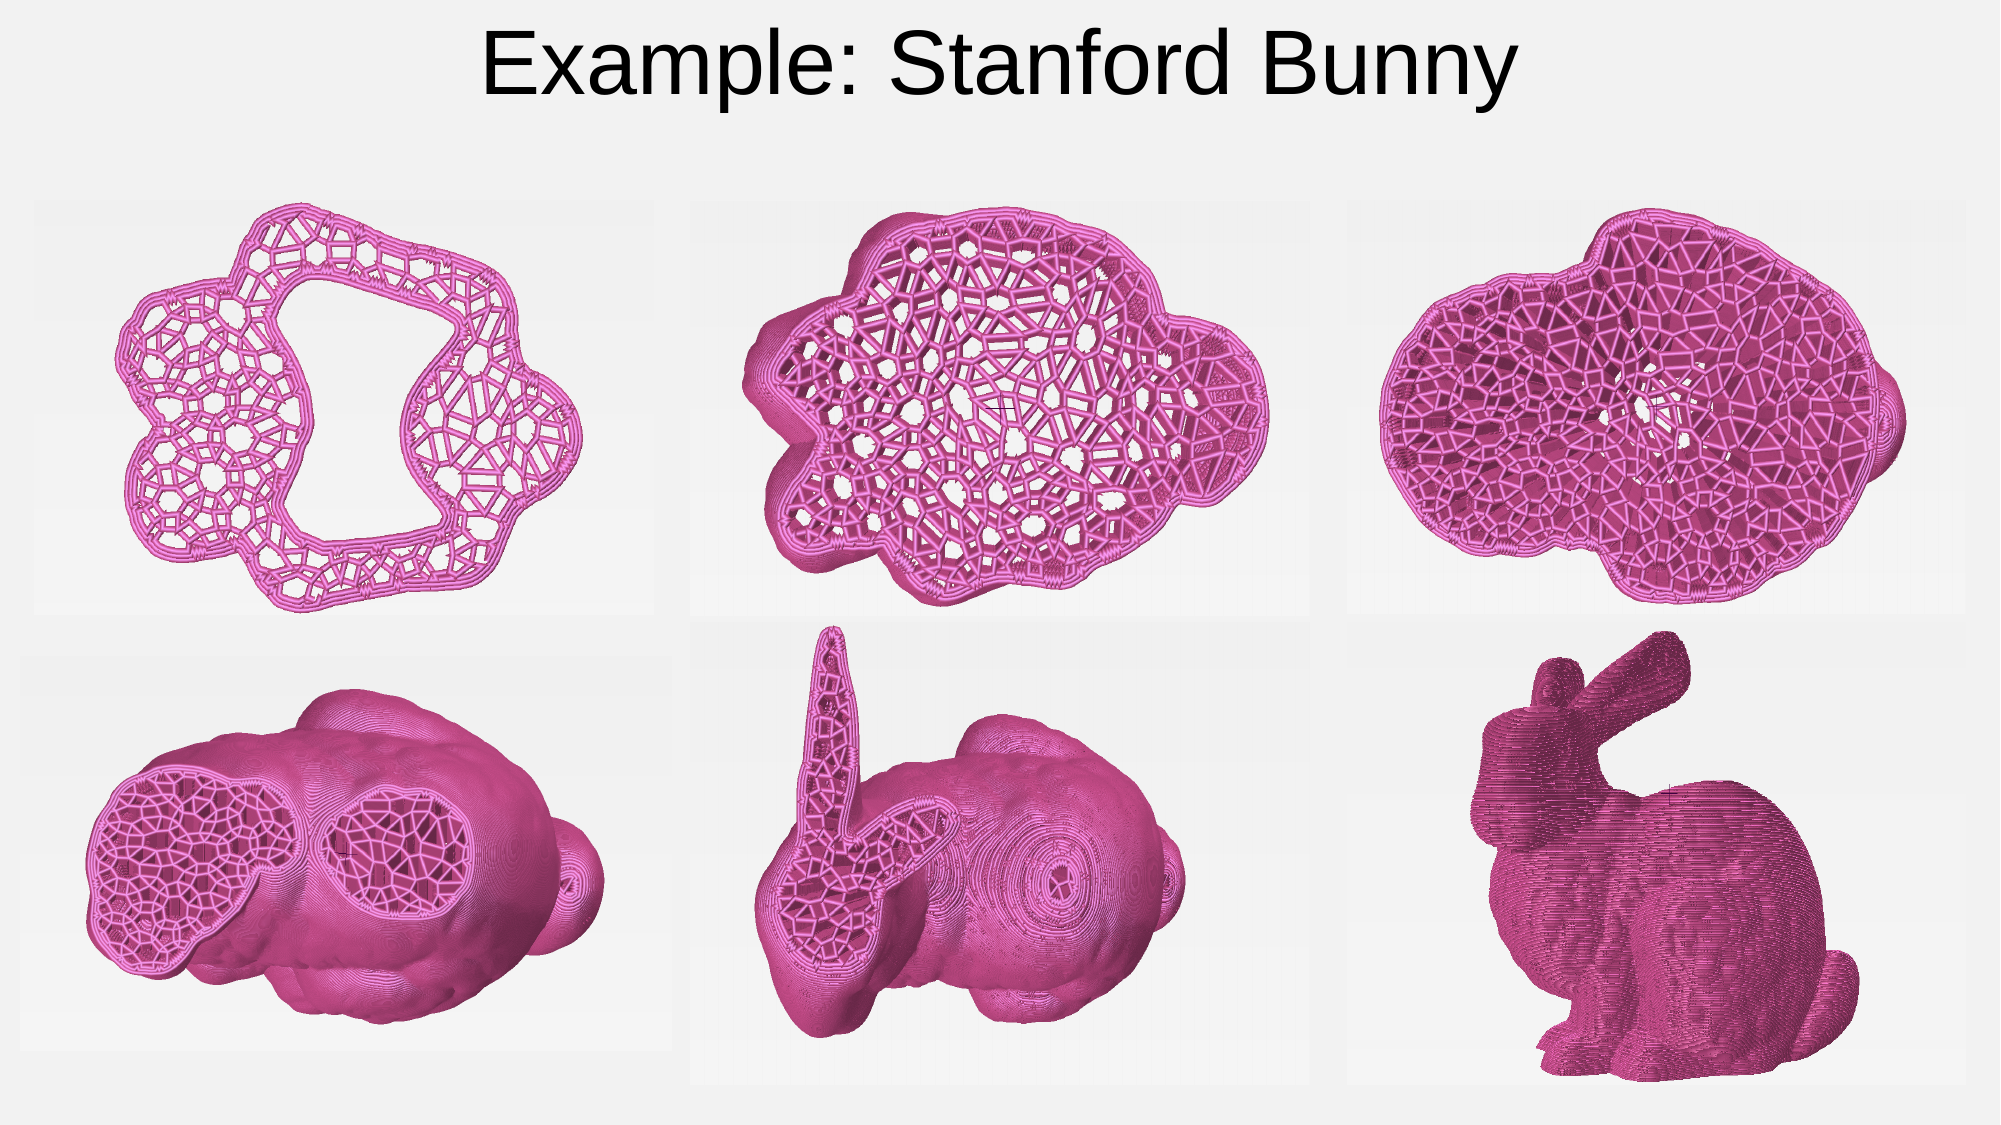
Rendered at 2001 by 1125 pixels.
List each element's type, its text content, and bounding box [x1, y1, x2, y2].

picture [1347, 200, 1966, 614]
title Example: Stanford Bunny [137, 21, 1863, 108]
picture [20, 656, 672, 1051]
picture [690, 201, 1310, 616]
picture [1347, 622, 1966, 1085]
picture [690, 622, 1310, 1085]
picture [34, 200, 654, 615]
